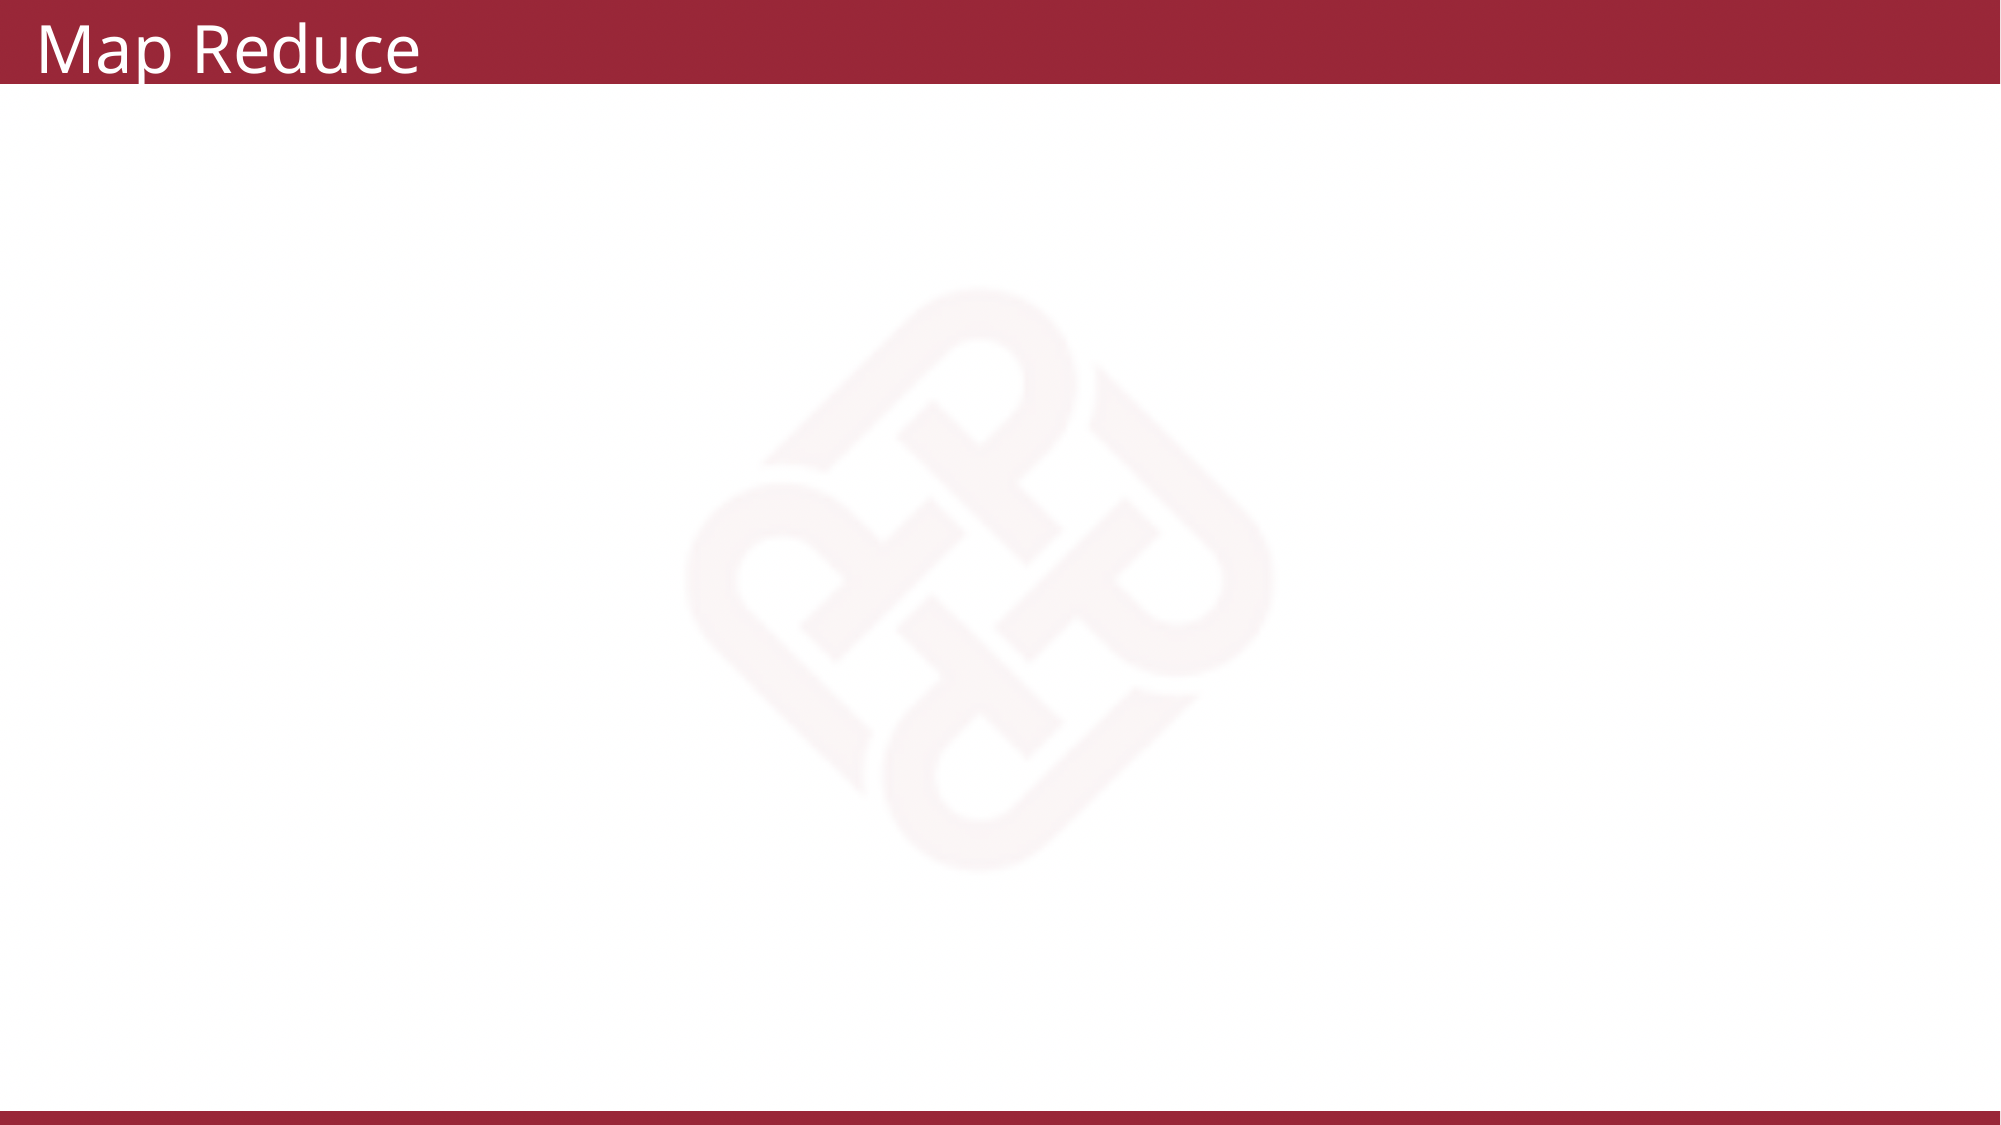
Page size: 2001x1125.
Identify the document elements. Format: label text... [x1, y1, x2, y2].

picture [0, 0, 2001, 1125]
text_box Map Reduce [20, 0, 612, 95]
